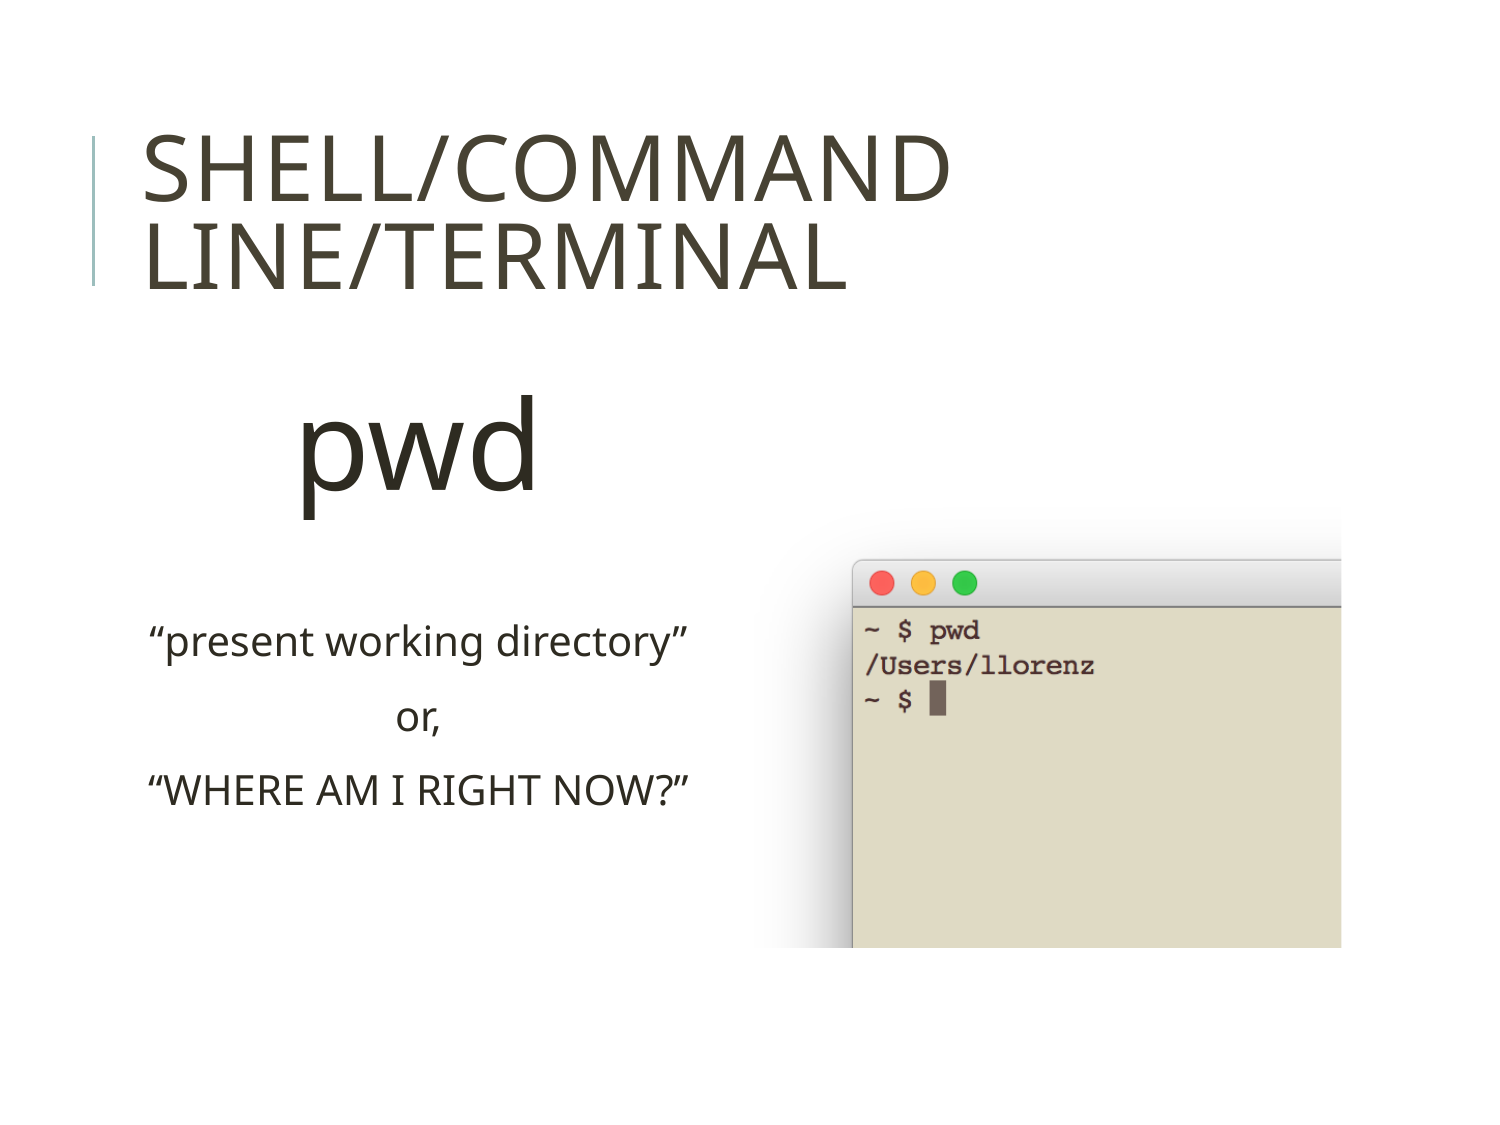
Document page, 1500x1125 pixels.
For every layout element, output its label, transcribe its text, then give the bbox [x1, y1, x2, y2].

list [736, 493, 1342, 948]
list pwd “present working directory” or, “WHERE AM I RIGHT NOW?” [126, 375, 711, 1035]
title Shell/Command Line/Terminal [126, 96, 1322, 342]
